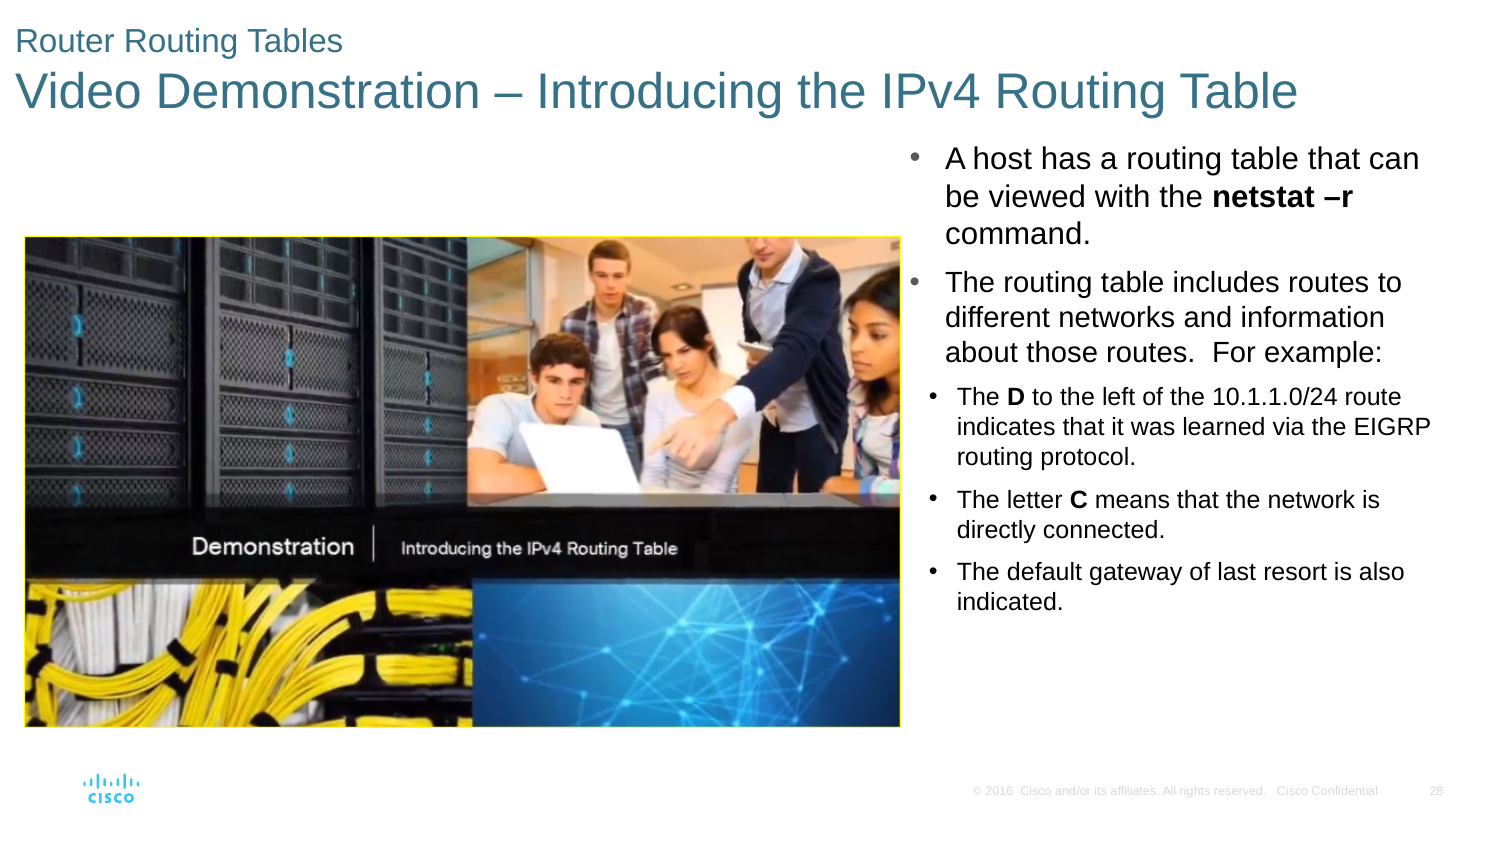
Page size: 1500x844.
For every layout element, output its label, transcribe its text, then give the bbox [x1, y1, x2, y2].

title Router Routing Tables Video Demonstration – Introducing the IPv4 Routing Table [0, 6, 1362, 131]
list A host has a routing table that can be viewed with the netstat –r command. The routing table includes routes to different networks and information about those routes. For example: The D to the left of the 10.1.1.0/24 route indicates that it was learned via the EIGRP routing protocol. The letter C means that the network is directly connected. The default gateway of last resort is also indicated. [871, 131, 1492, 770]
picture [23, 236, 901, 728]
